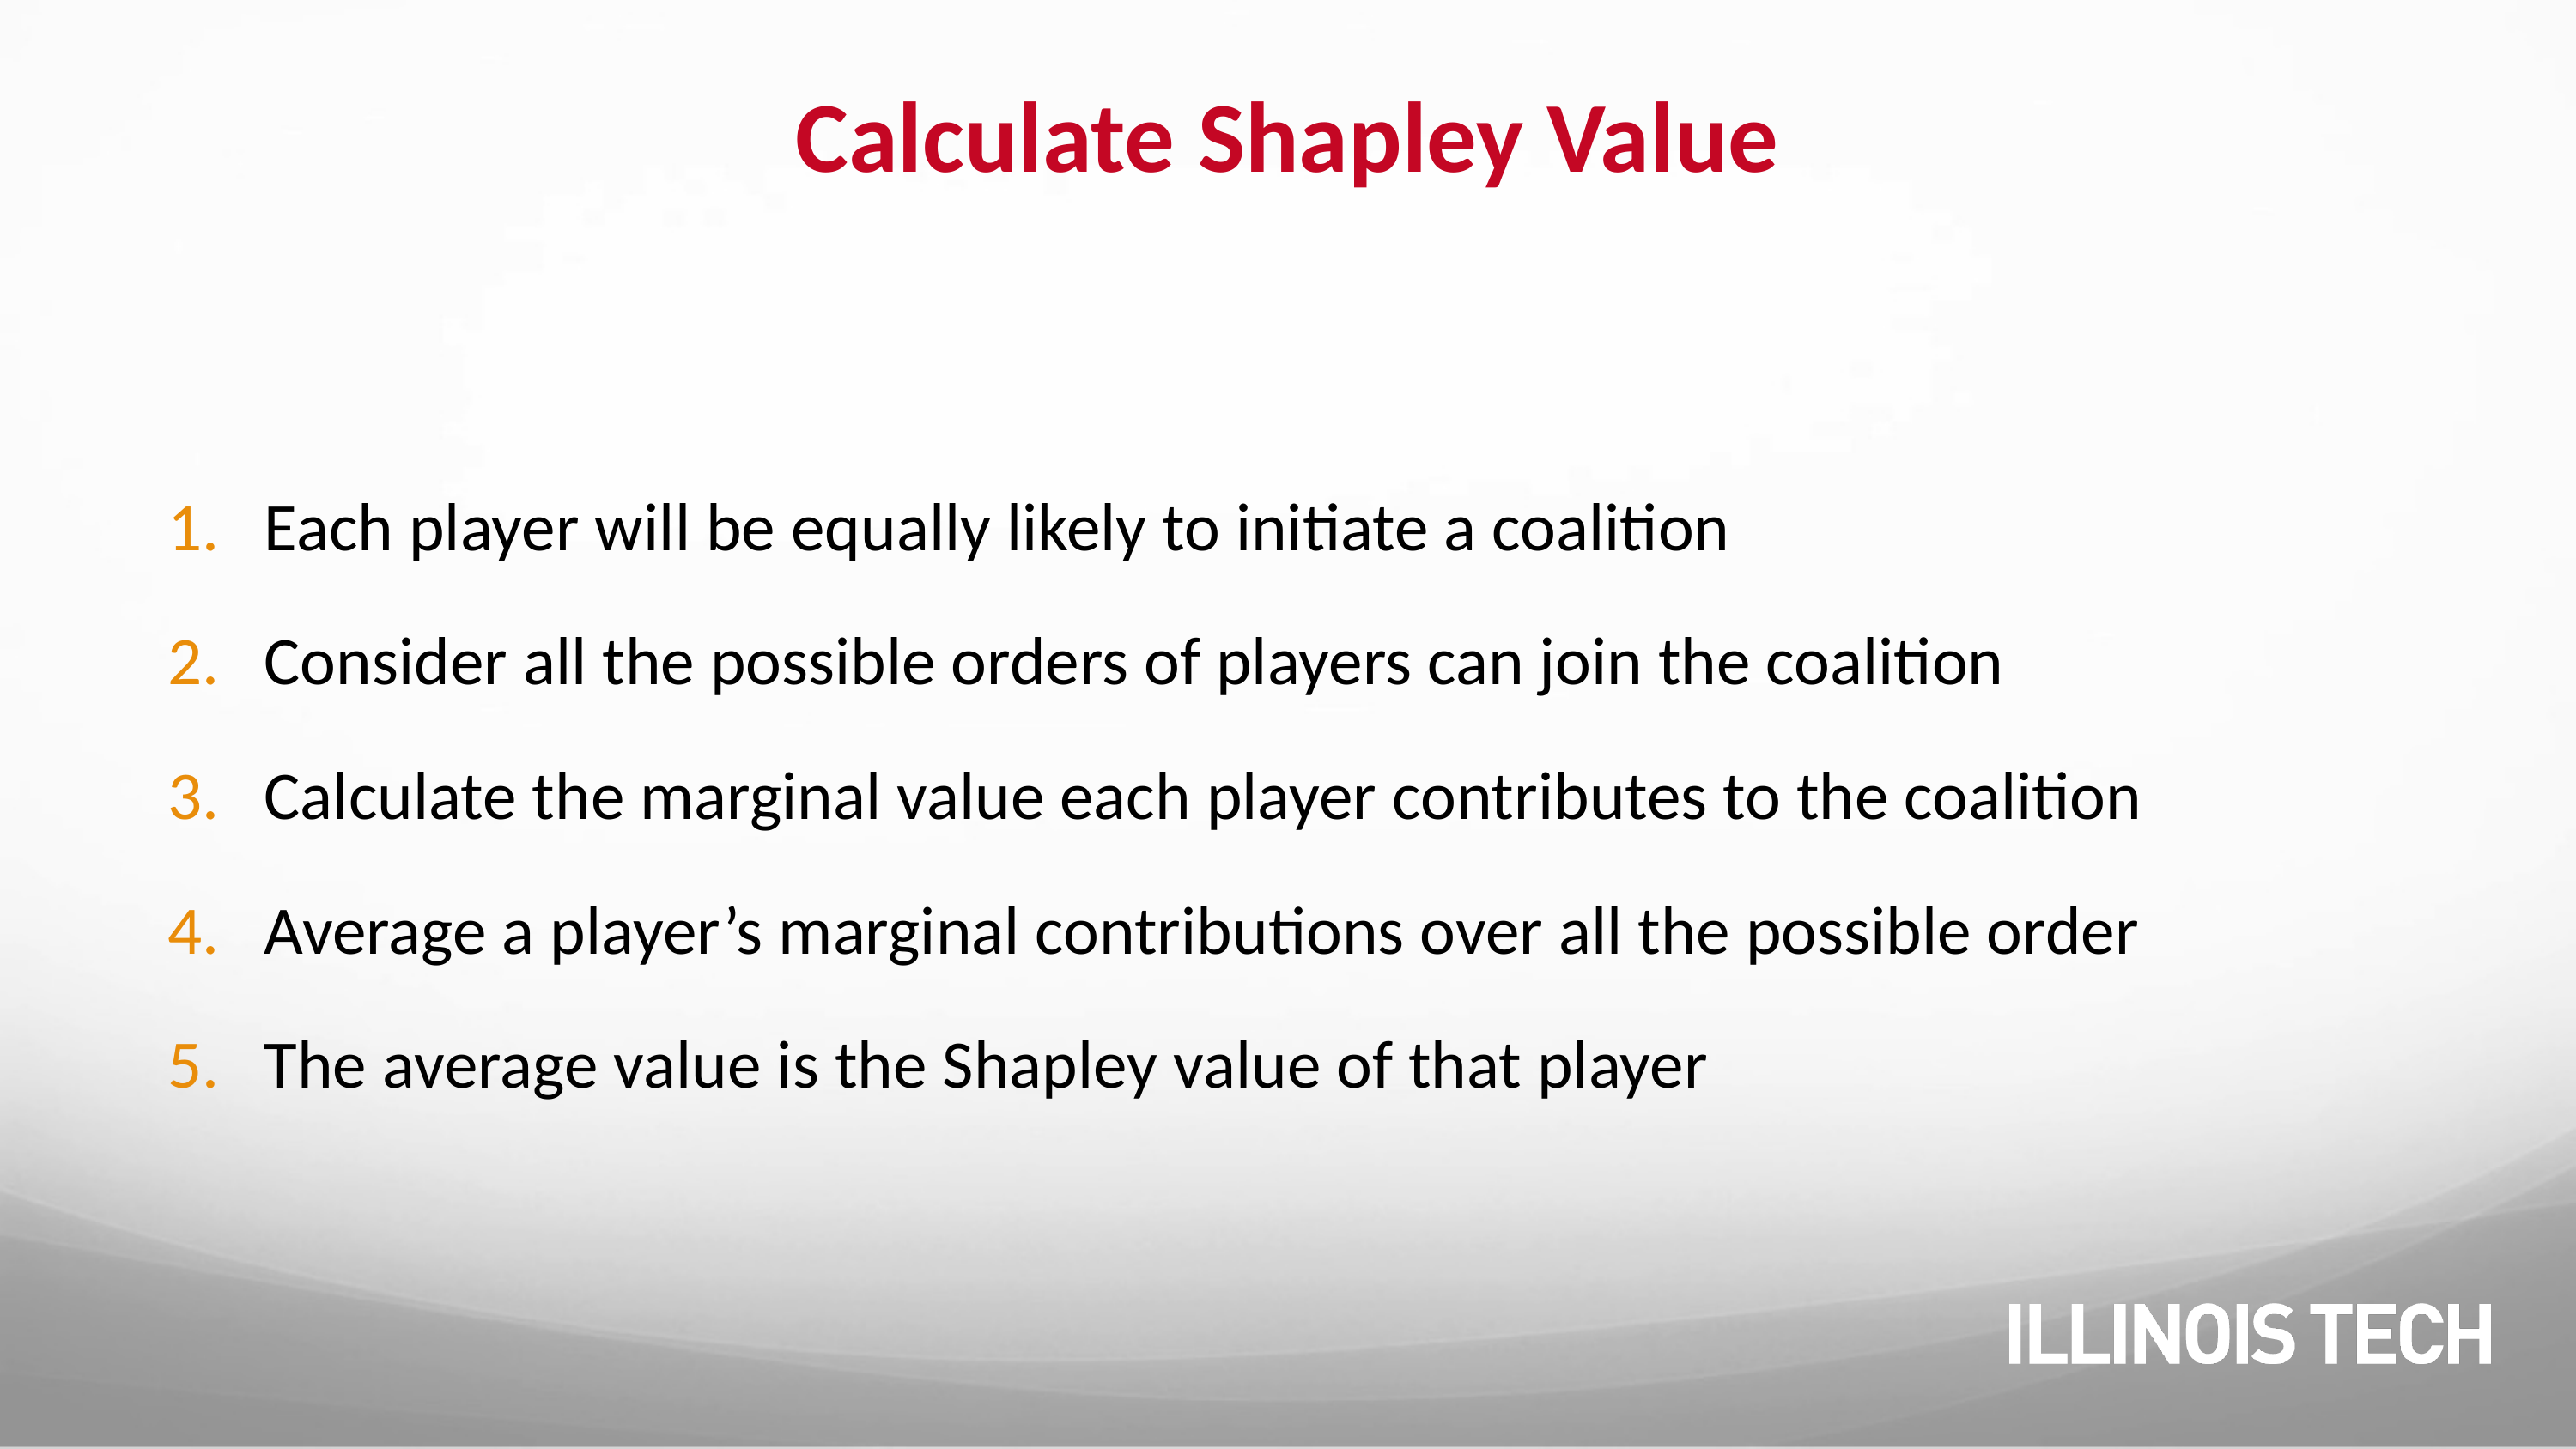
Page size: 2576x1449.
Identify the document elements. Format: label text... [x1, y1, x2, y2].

title Calculate Shapley Value [155, 22, 2421, 241]
list Each player will be equally likely to initiate a coalition Consider all the possible orders of players can join the coalition Calculate the marginal value each player contributes to the coalition Average a player’s marginal contributions over all the possible order The average value is the Shapley value of that player [155, 288, 2421, 1259]
picture [0, 0, 2576, 1449]
